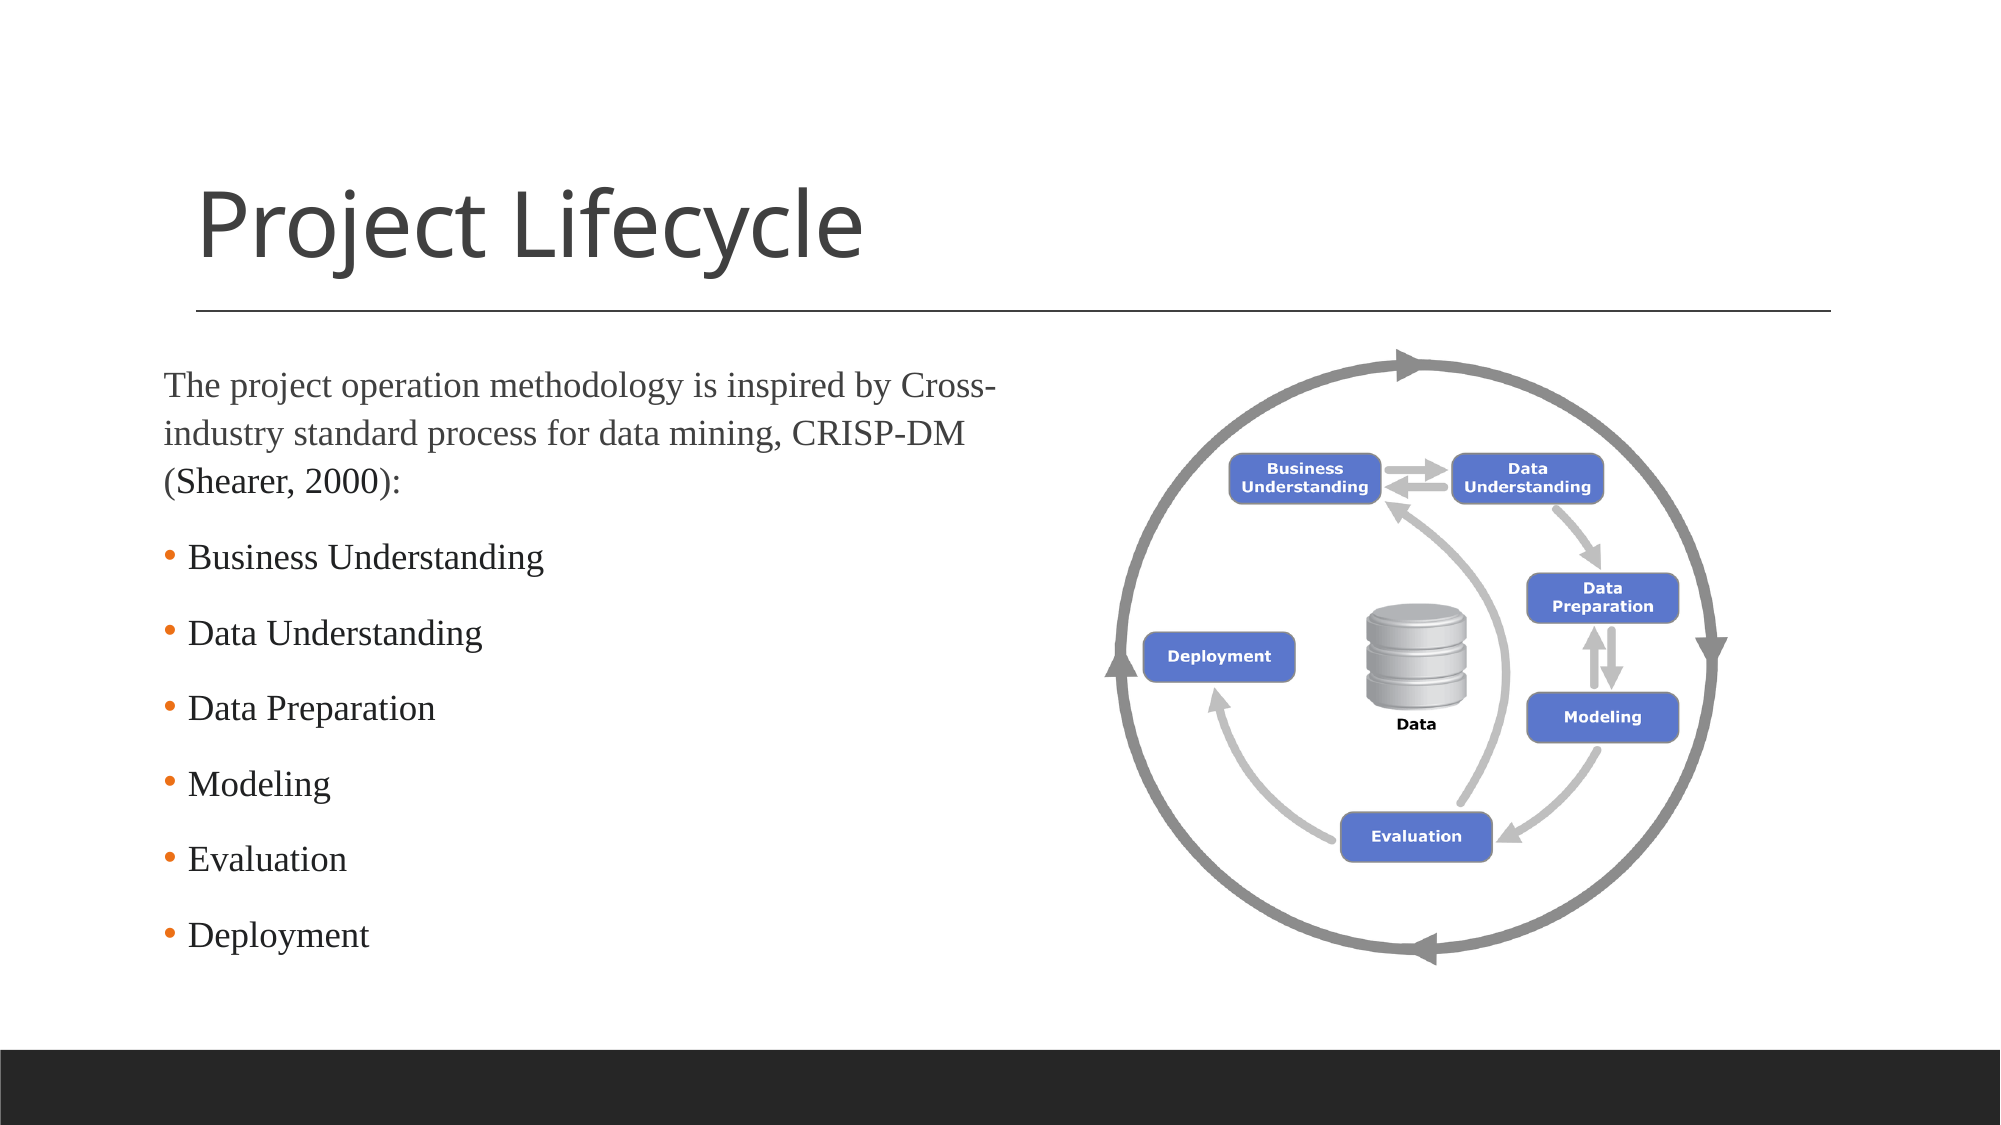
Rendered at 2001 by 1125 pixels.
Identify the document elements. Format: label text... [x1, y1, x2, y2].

list The project operation methodology is inspired by Cross-industry standard process for data mining, CRISP-DM (Shearer, 2000): Business Understanding Data Understanding Data Preparation Modeling Evaluation Deployment [163, 348, 1000, 966]
picture [1104, 347, 1728, 966]
title Project Lifecycle [180, 47, 1830, 285]
